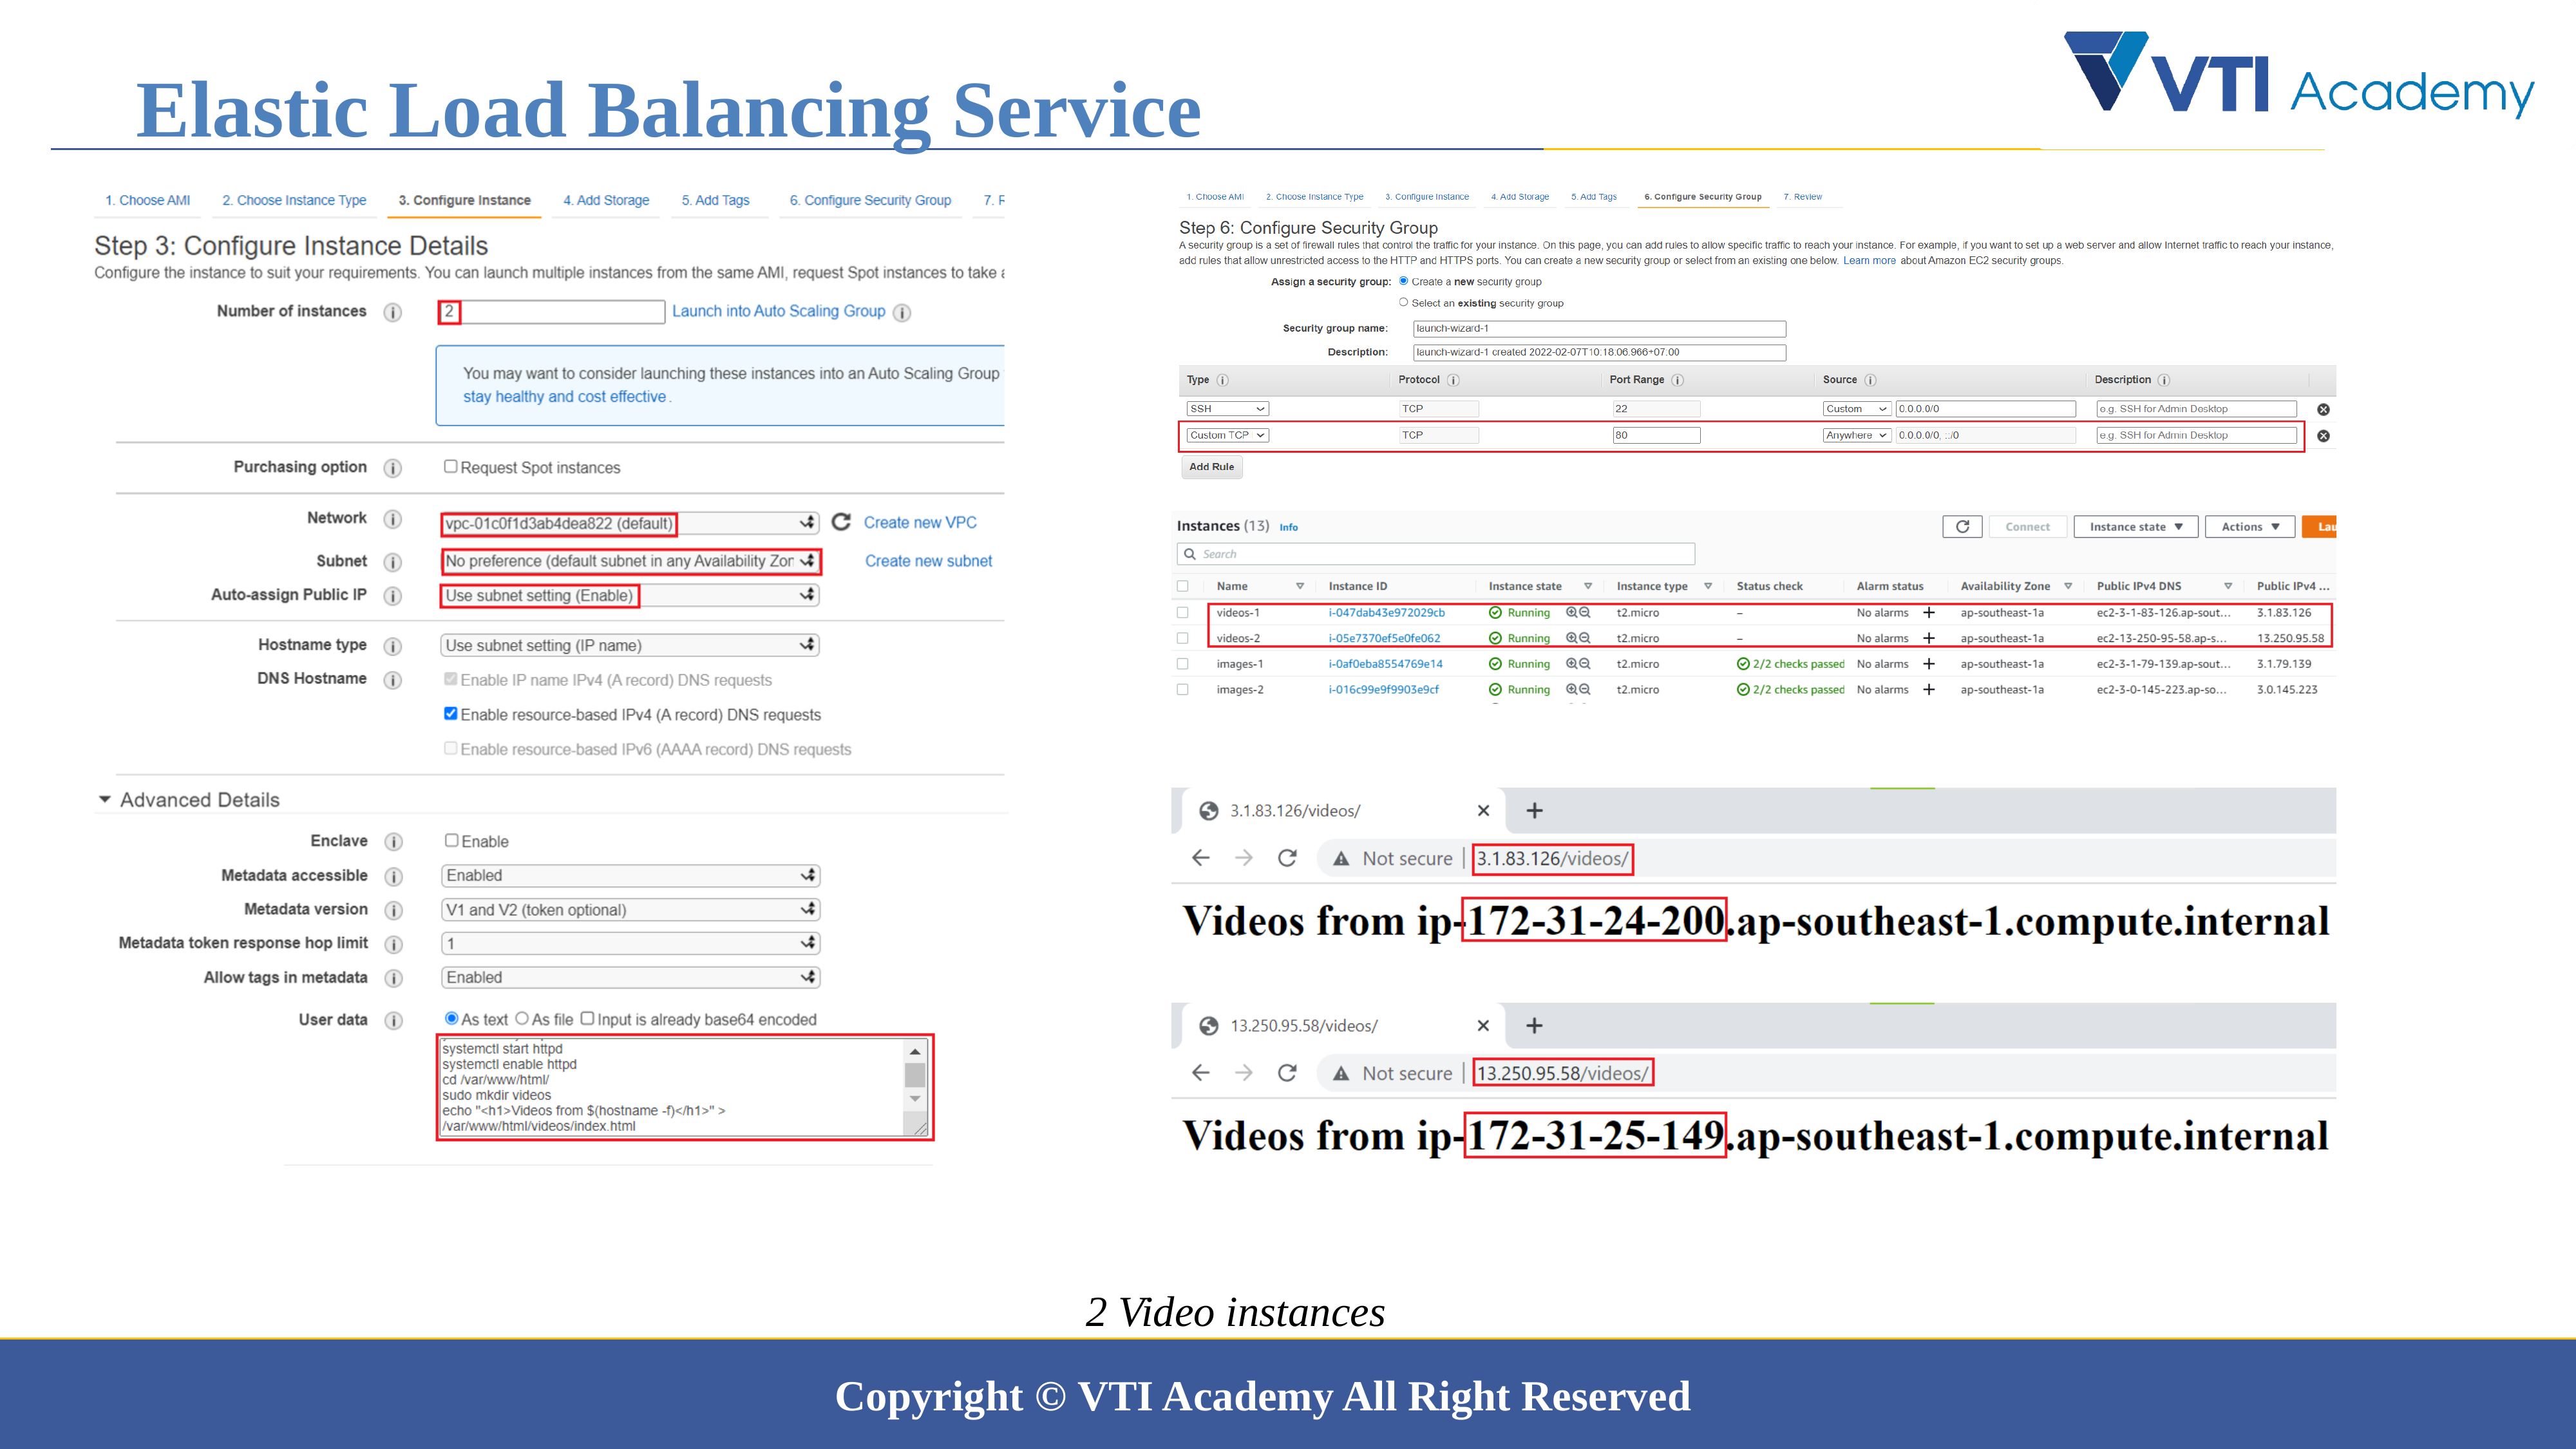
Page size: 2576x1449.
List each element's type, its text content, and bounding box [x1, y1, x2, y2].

picture [94, 183, 1009, 1166]
picture [1171, 511, 2336, 704]
picture [1171, 182, 2336, 482]
picture [1171, 1003, 2336, 1163]
text_box 2 Video instances [985, 1274, 1439, 1340]
picture [2034, 0, 2576, 149]
picture [1171, 788, 2336, 949]
text_box Elastic Load Balancing Service [126, 60, 1352, 149]
